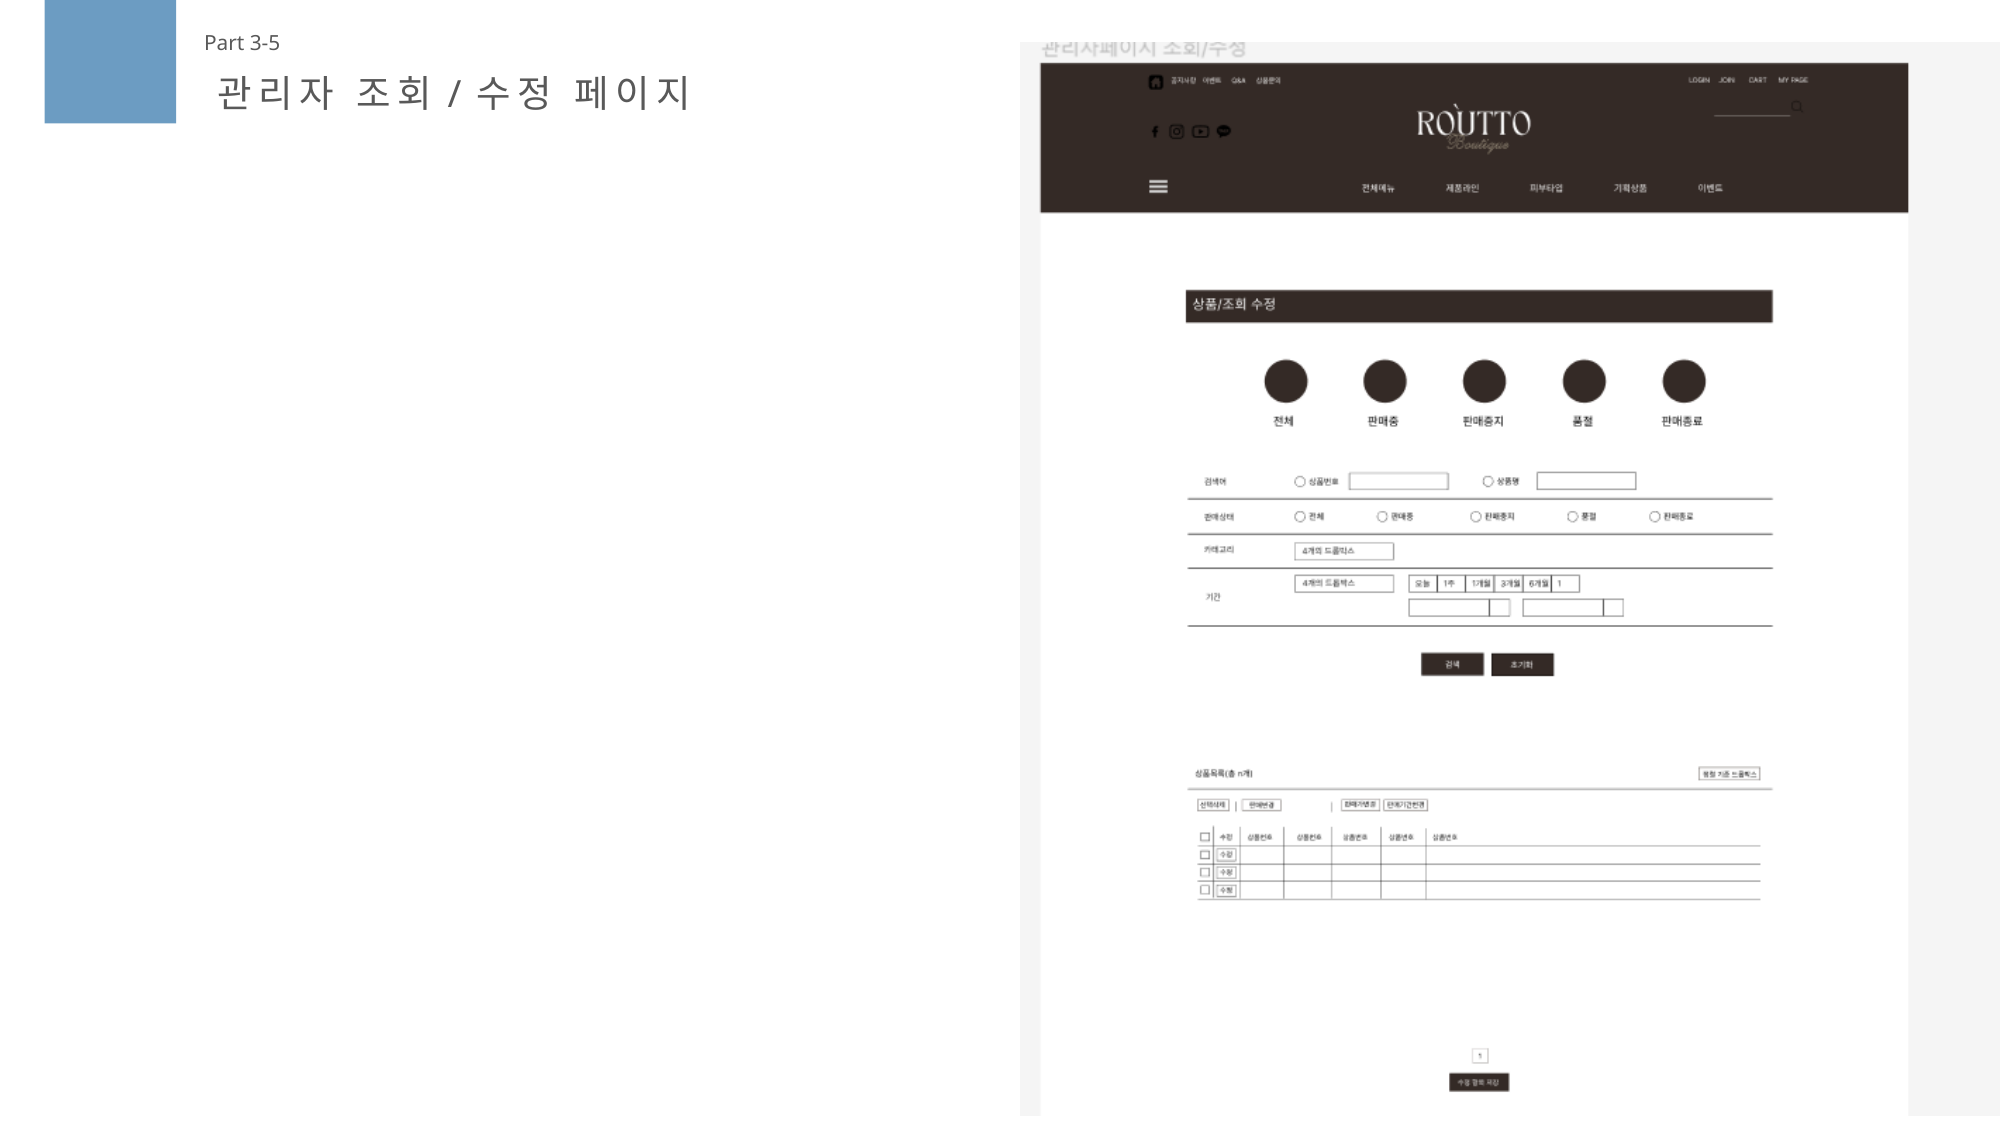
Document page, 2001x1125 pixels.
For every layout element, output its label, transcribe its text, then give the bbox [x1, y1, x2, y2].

picture [1019, 42, 2000, 1116]
text_box Part 3-5 [189, 22, 295, 63]
text_box [44, 0, 177, 124]
text_box 관리자 조회/수정 페이지 [203, 62, 706, 123]
